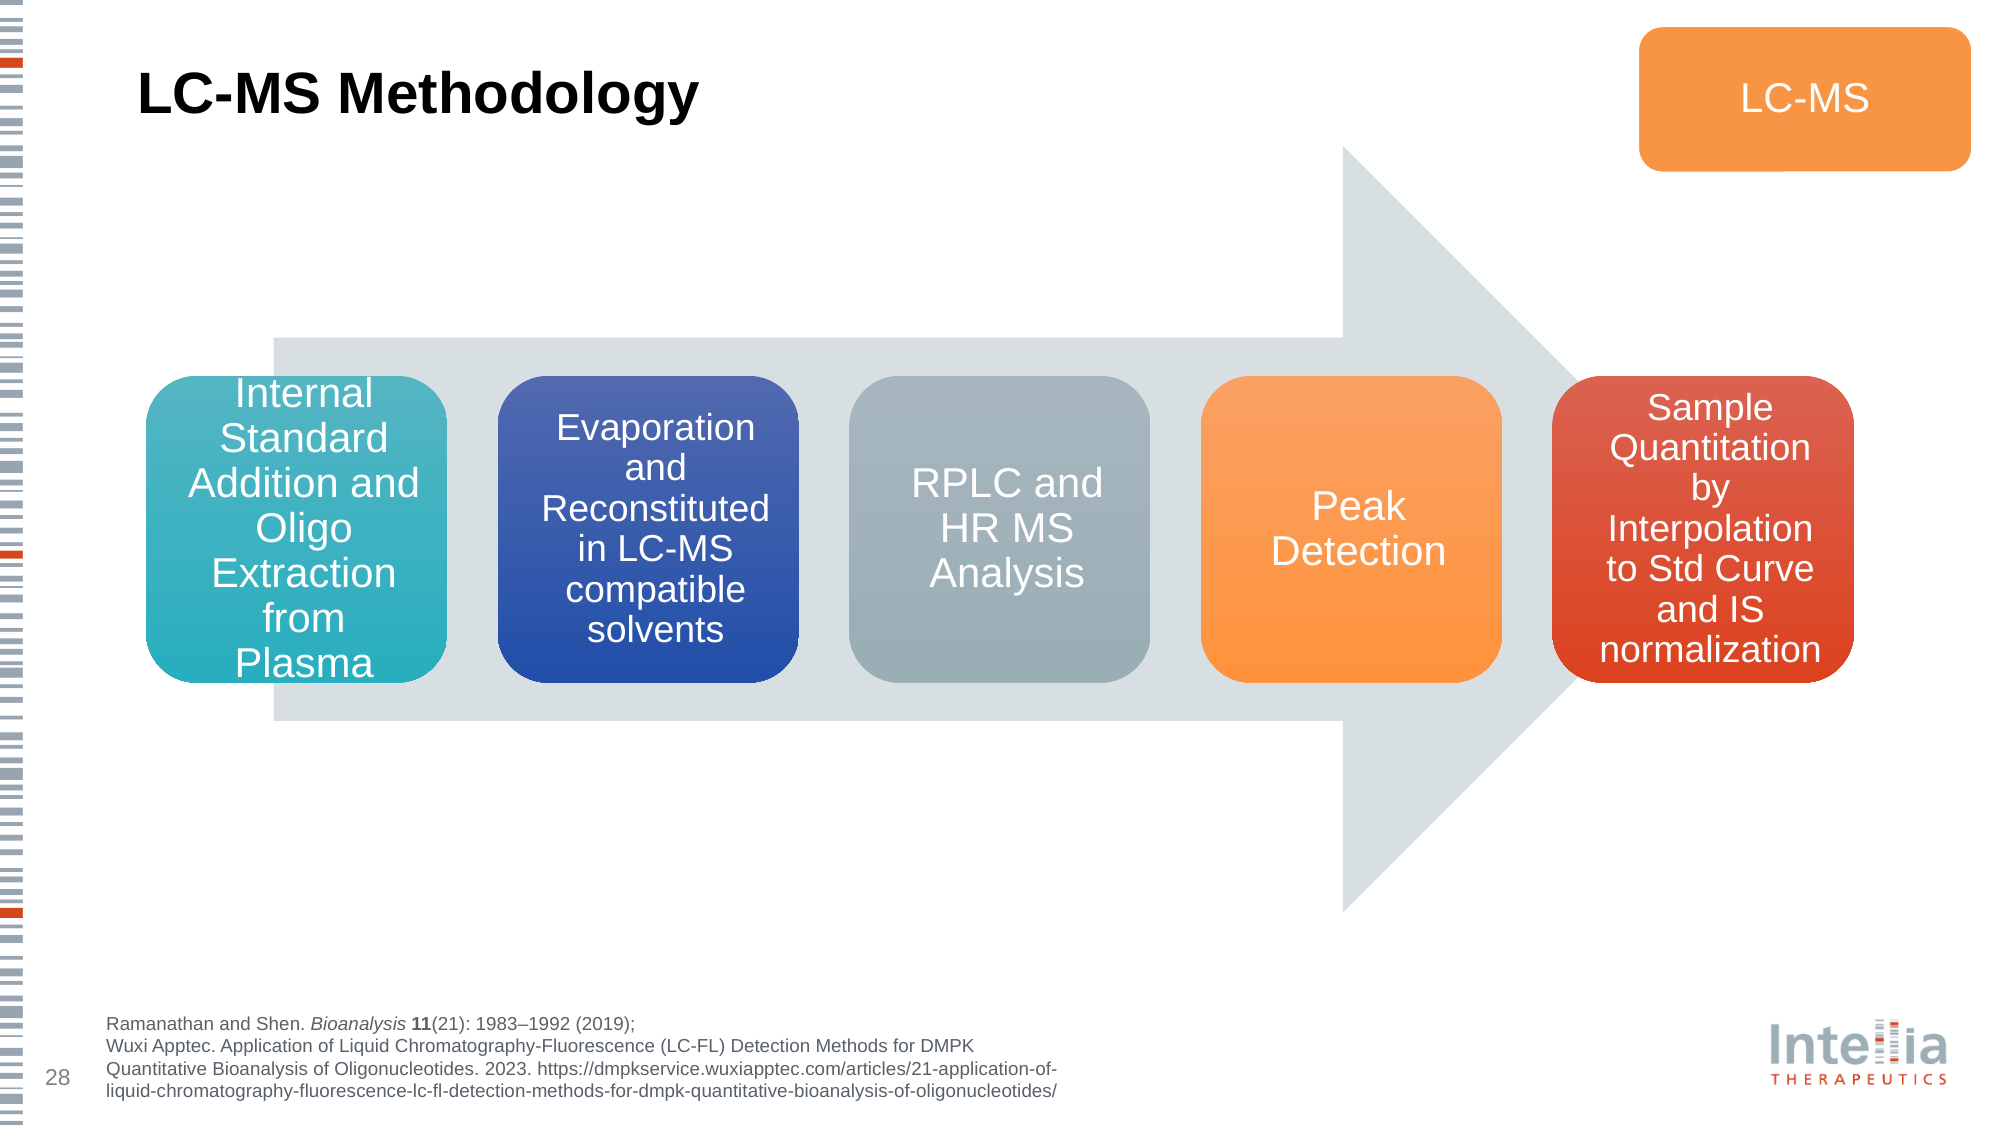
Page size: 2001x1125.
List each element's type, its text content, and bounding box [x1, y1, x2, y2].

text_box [1638, 26, 1973, 173]
picture [0, 0, 2001, 1125]
title LC-MS Methodology [137, 35, 1638, 146]
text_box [145, 145, 1855, 913]
text_box Ramanathan and Shen. Bioanalysis 11(21): 1983–1992 (2019); Wuxi Apptec. Application of Liquid Chromatography-Fluorescence (LC-FL) Detection Methods for DMPK Quantitative Bioanalysis of Oligonucleotides. 2023. https://dmpkservice.wuxiapptec.com/articles/21-application-of-liquid-chromatography-fluorescence-lc-fl-detection-methods-for-dmpk-quantitative-bioanalysis-of-oligonucleotides/ [91, 1003, 1093, 1109]
